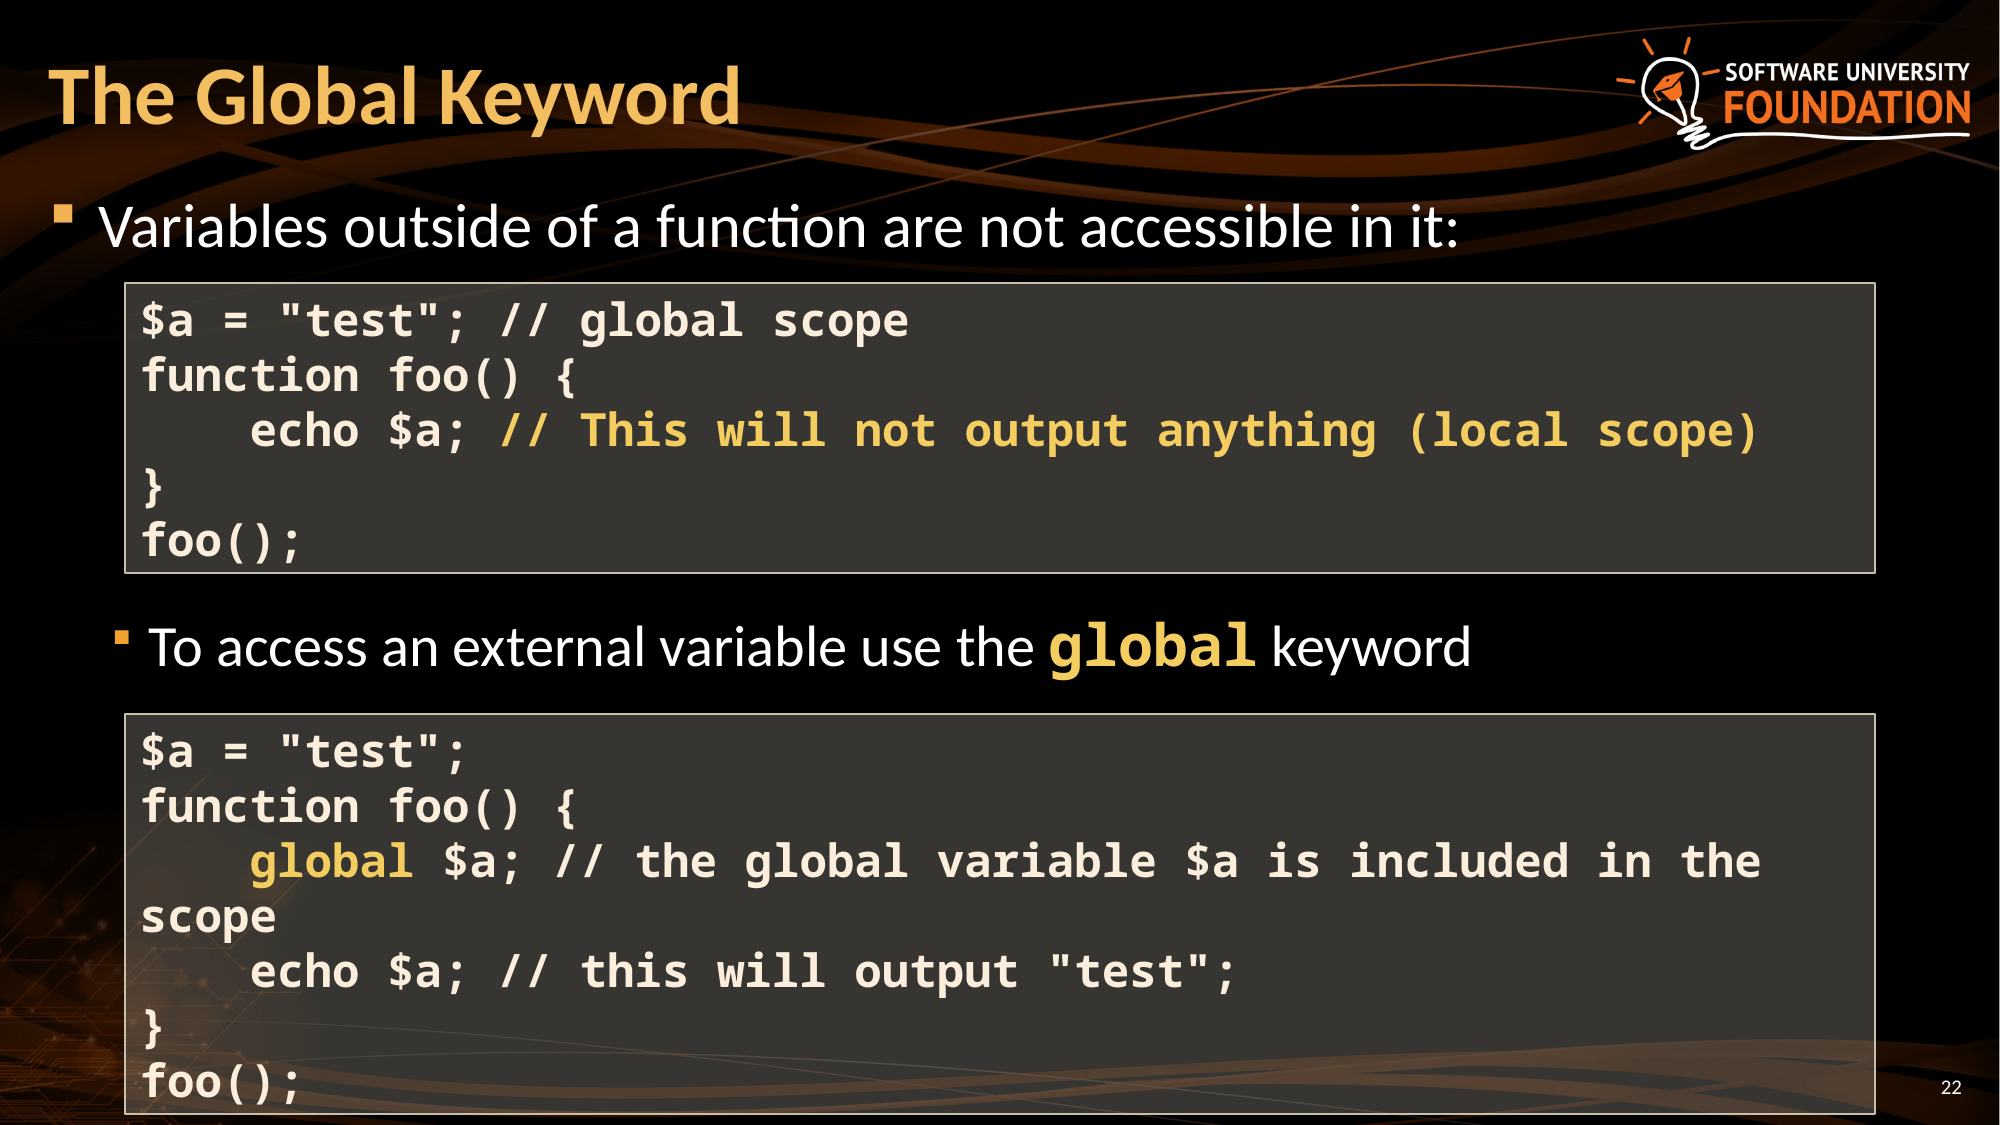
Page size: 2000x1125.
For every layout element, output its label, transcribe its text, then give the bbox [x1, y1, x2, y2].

list Variables outside of a function are not accessible in it: To access an external variable use the global keyword [31, 174, 1968, 1089]
slide_number 22 [1897, 1070, 1968, 1103]
text_box $a = "test"; function foo() { global $a; // the global variable $a is included in the scope echo $a; // this will output "test"; } foo(); [124, 714, 1875, 1114]
text_box $a = "test"; // global scope function foo() { echo $a; // This will not output anything (local scope) } foo(); [124, 283, 1875, 573]
picture [0, 0, 2000, 1125]
title The Global Keyword [30, 6, 1602, 189]
